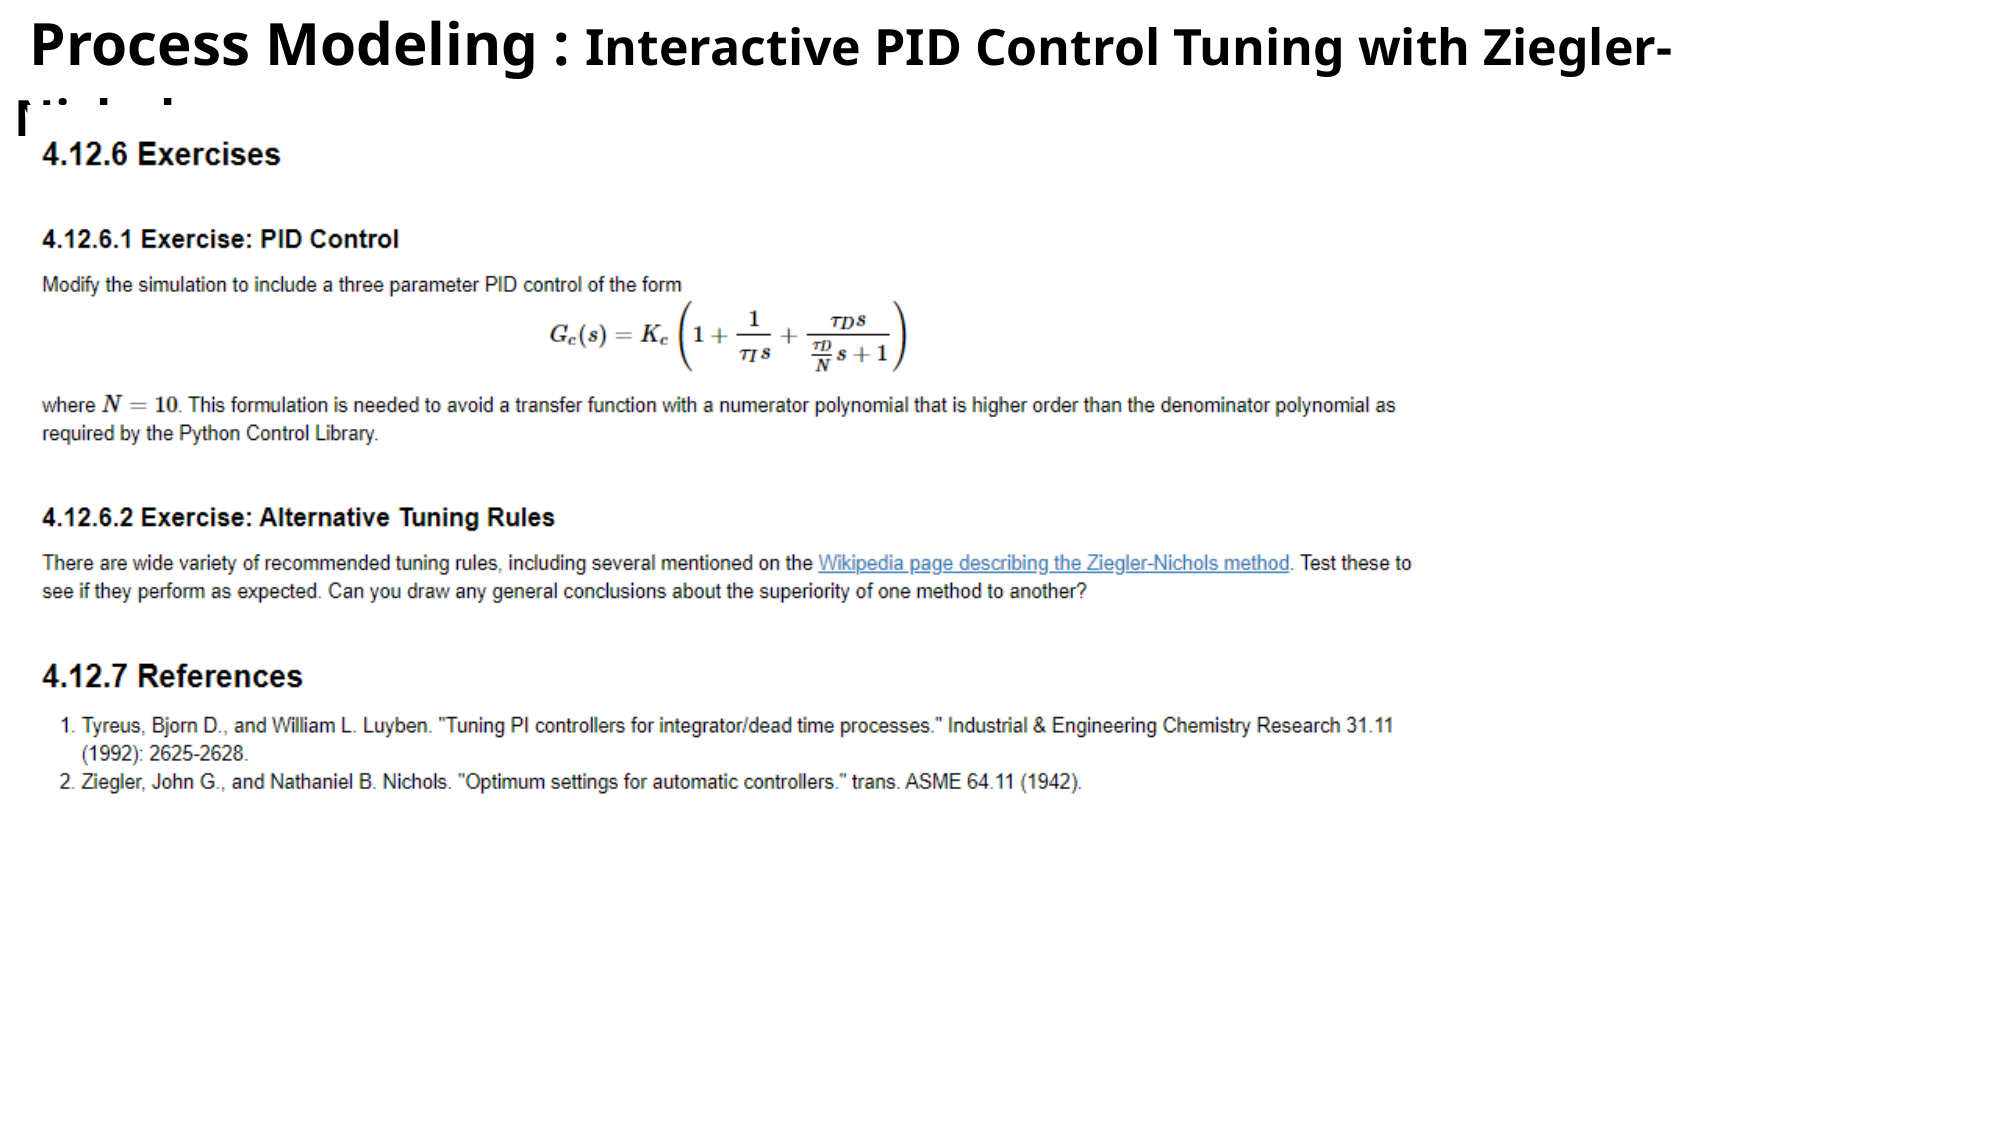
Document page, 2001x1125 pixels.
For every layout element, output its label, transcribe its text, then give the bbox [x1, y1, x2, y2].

text_box Process Modeling : Interactive PID Control Tuning with Ziegler-Nichols [0, 0, 1789, 644]
picture [27, 104, 1420, 800]
